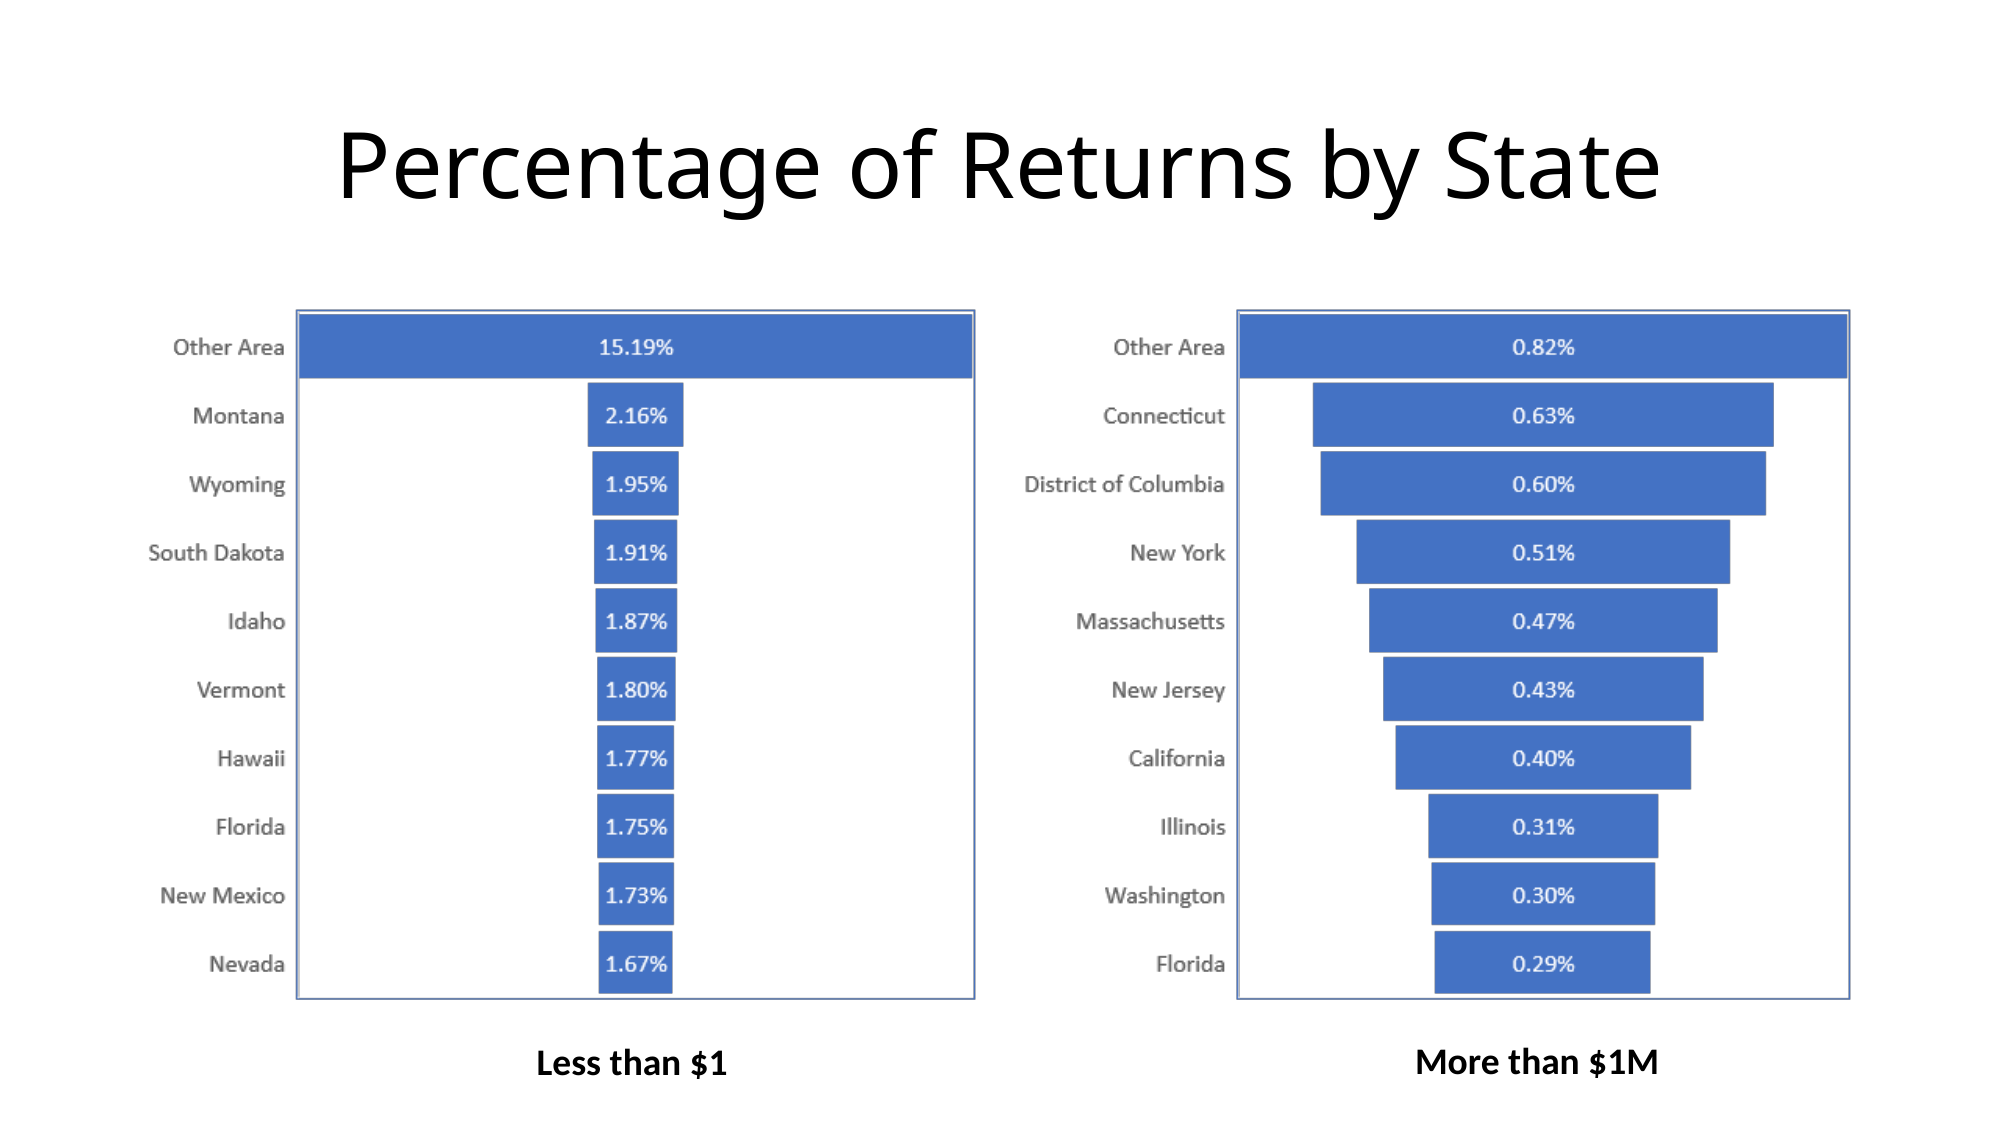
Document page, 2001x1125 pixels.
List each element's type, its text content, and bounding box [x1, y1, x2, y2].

text_box Less than $1 [481, 1030, 784, 1091]
text_box More than $1M [1385, 1029, 1689, 1090]
title Percentage of Returns by State [137, 59, 1863, 278]
picture [137, 299, 988, 1014]
picture [1012, 299, 1863, 1014]
